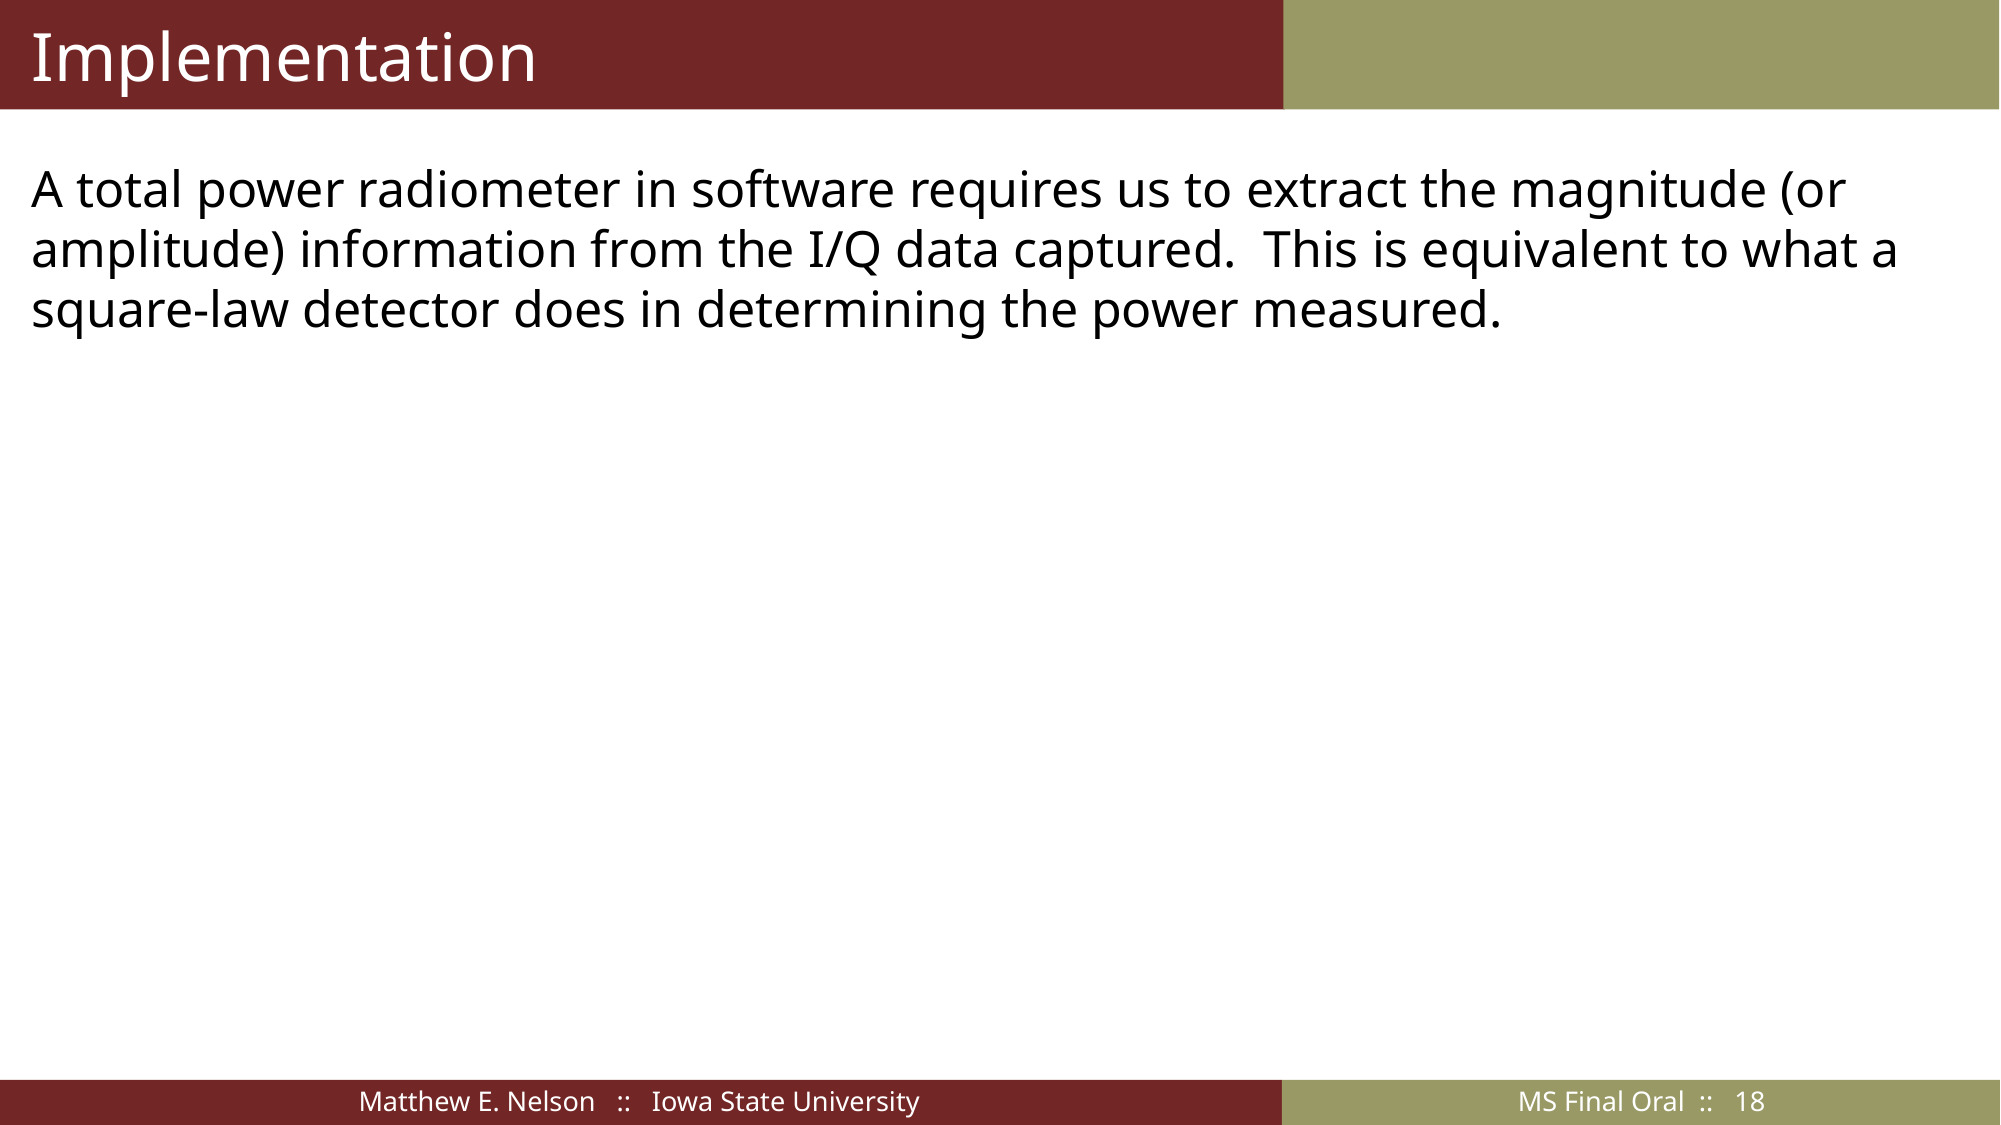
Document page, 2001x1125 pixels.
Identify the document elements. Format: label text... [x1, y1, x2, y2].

title Implementation [16, 0, 1284, 110]
list A total power radiometer in software requires us to extract the magnitude (or amplitude) information from the I/Q data captured. This is equivalent to what a square-law detector does in determining the power measured. [16, 149, 1950, 1063]
